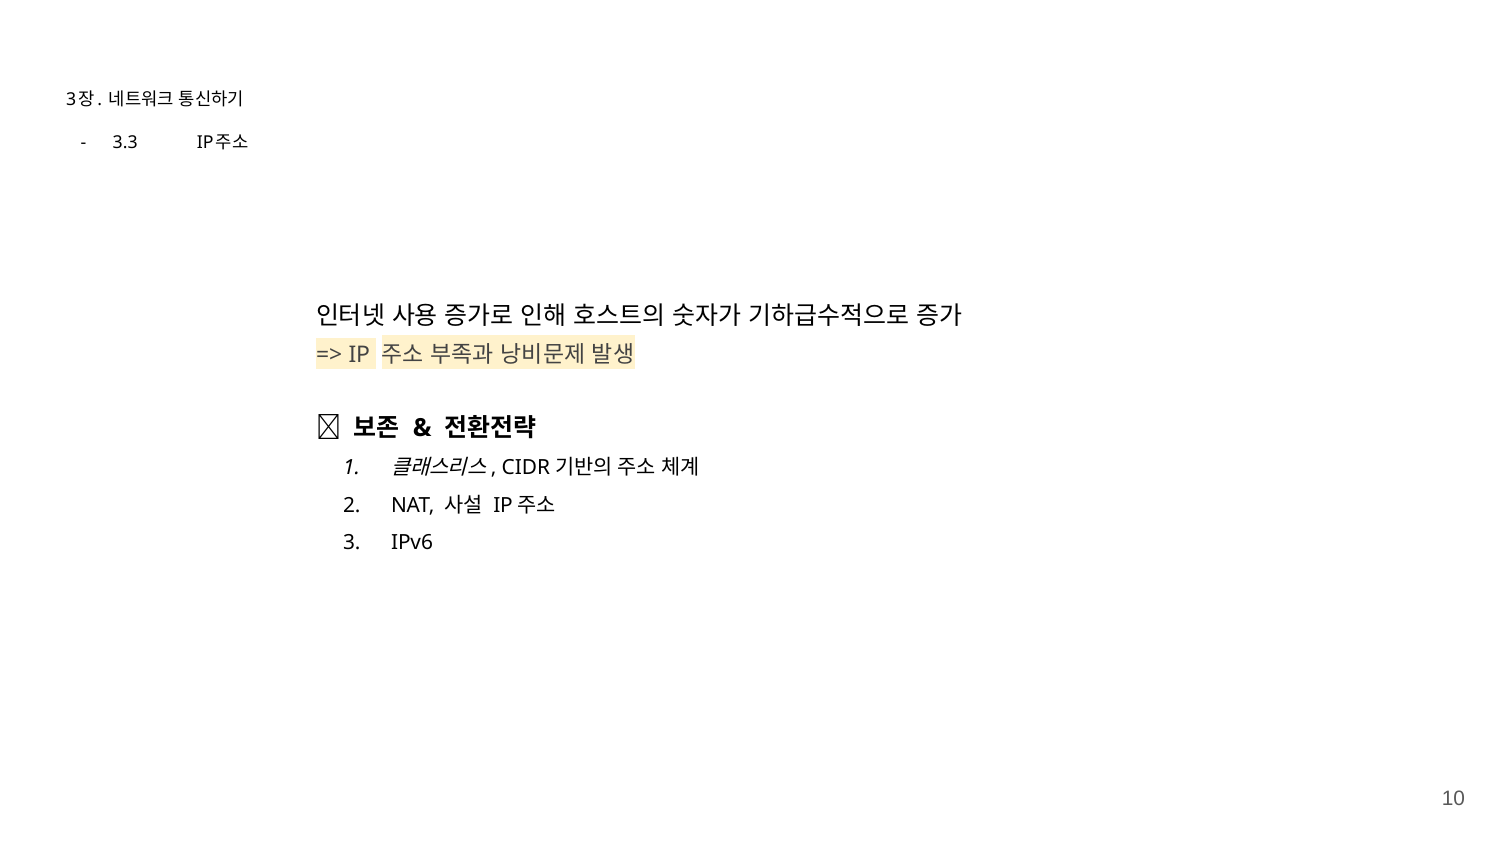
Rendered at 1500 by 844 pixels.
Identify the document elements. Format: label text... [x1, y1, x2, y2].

slide_number ‹#› [1389, 764, 1480, 830]
title 3장. 네트워크 통신하기 3.3 IP주소 [51, 72, 1449, 167]
text_box 인터넷 사용 증가로 인해 호스트의 숫자가 기하급수적으로 증가 => IP 주소 부족과 낭비문제 발생 💡 보존 & 전환전략 클래스리스, CIDR기반의 주소 체계 NAT, 사설 IP주소 IPv6 [300, 284, 1199, 569]
